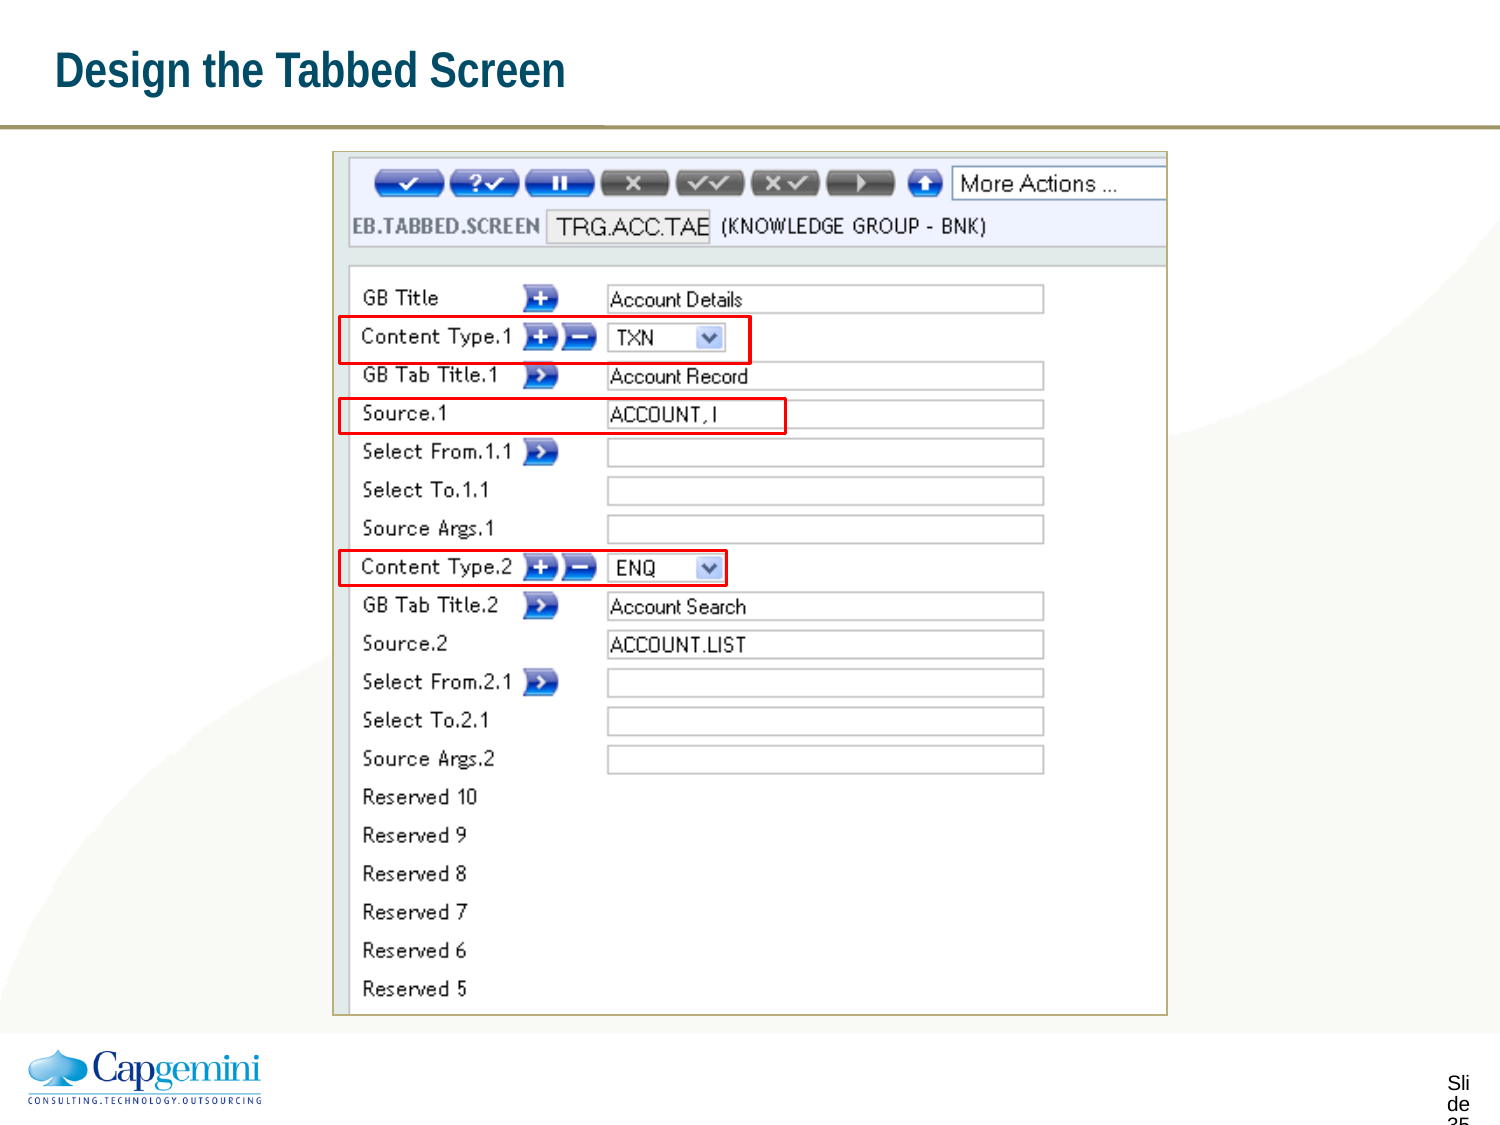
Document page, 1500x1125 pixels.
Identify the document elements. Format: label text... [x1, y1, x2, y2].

picture [0, 0, 1500, 125]
slide_number Slide 34 [1438, 1094, 1478, 1117]
picture [0, 130, 1500, 1125]
title Design the Tabbed Screen [39, 22, 1470, 113]
